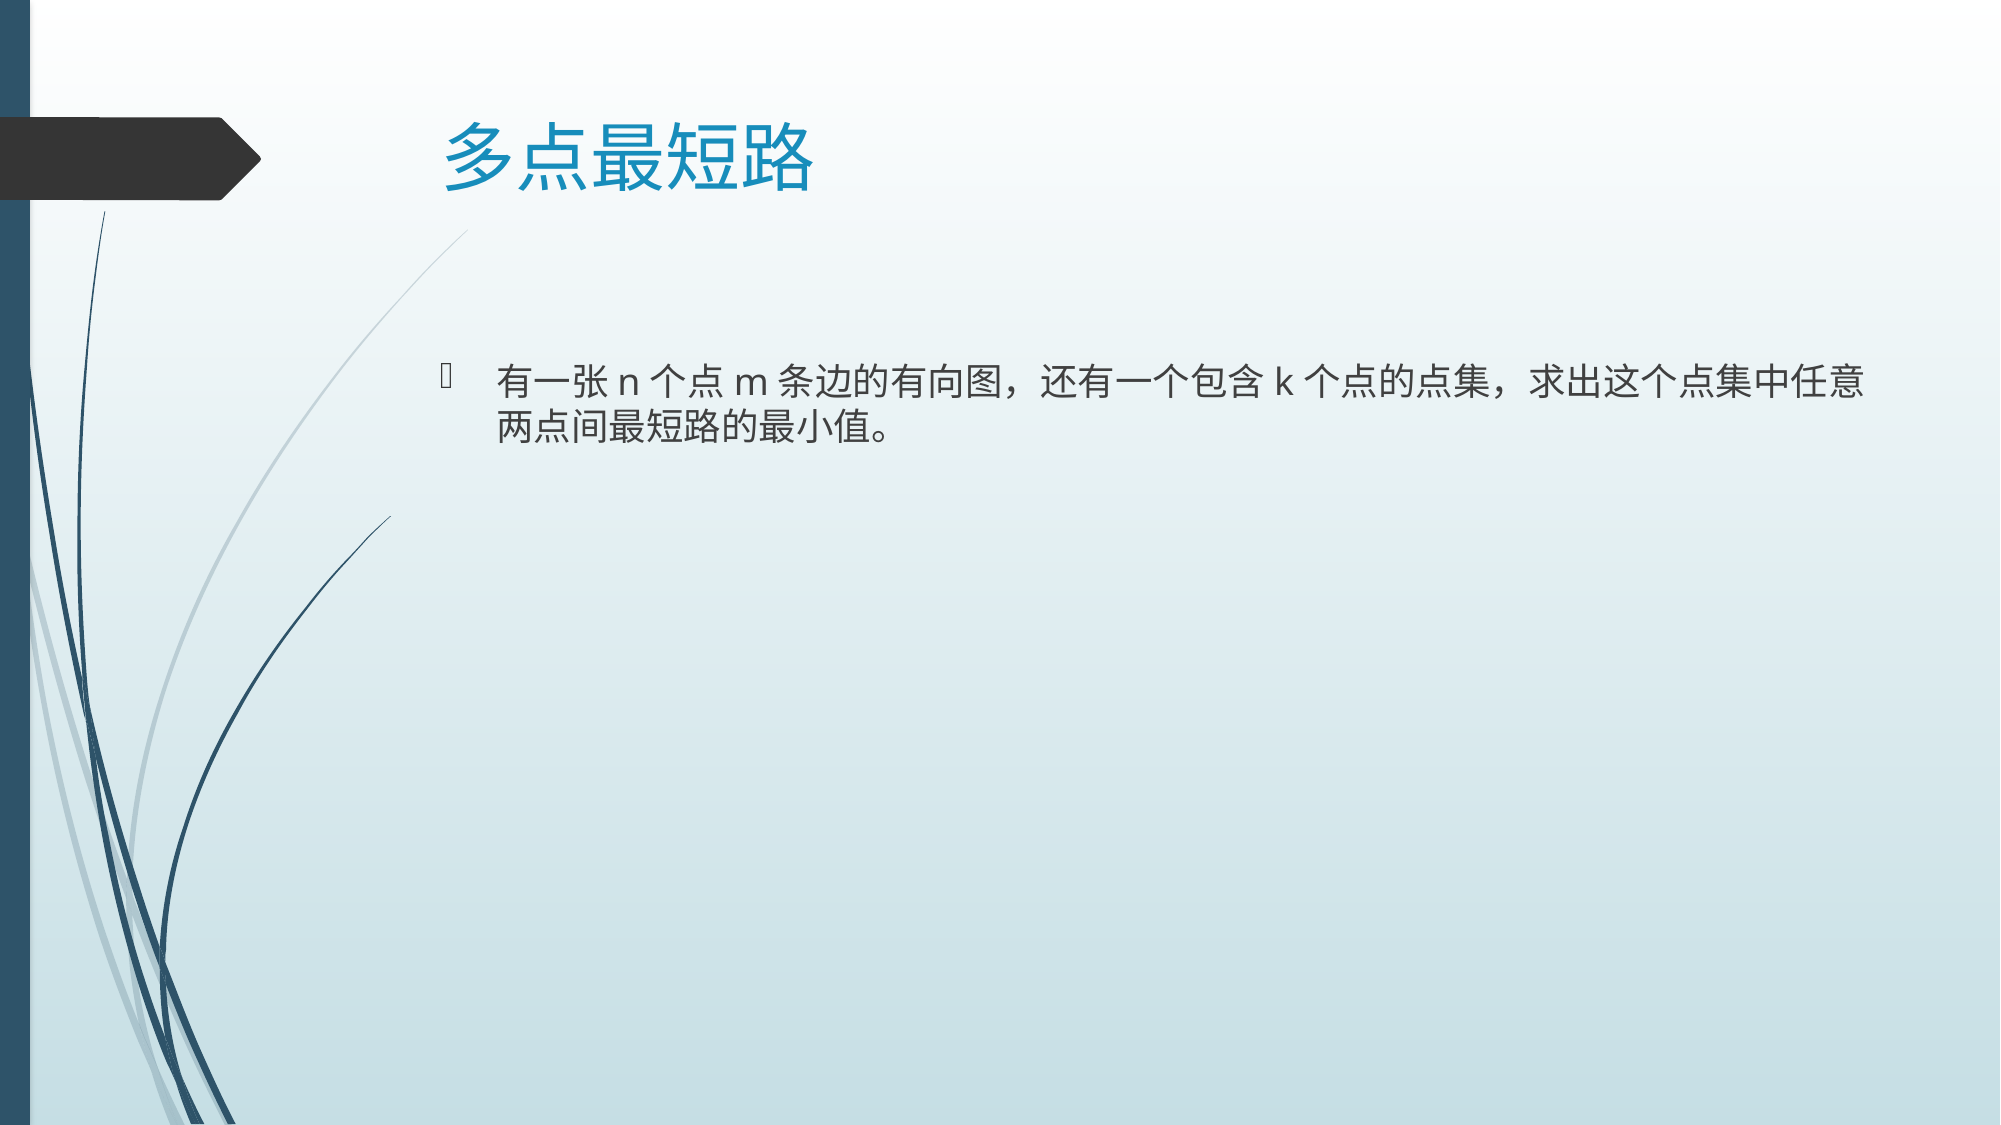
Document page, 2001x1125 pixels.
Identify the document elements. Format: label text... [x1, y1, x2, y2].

title 多点最短路 [425, 102, 1888, 313]
list 有一张n个点m条边的有向图，还有一个包含k个点的点集，求出这个点集中任意两点间最短路的最小值。 [424, 350, 1888, 970]
